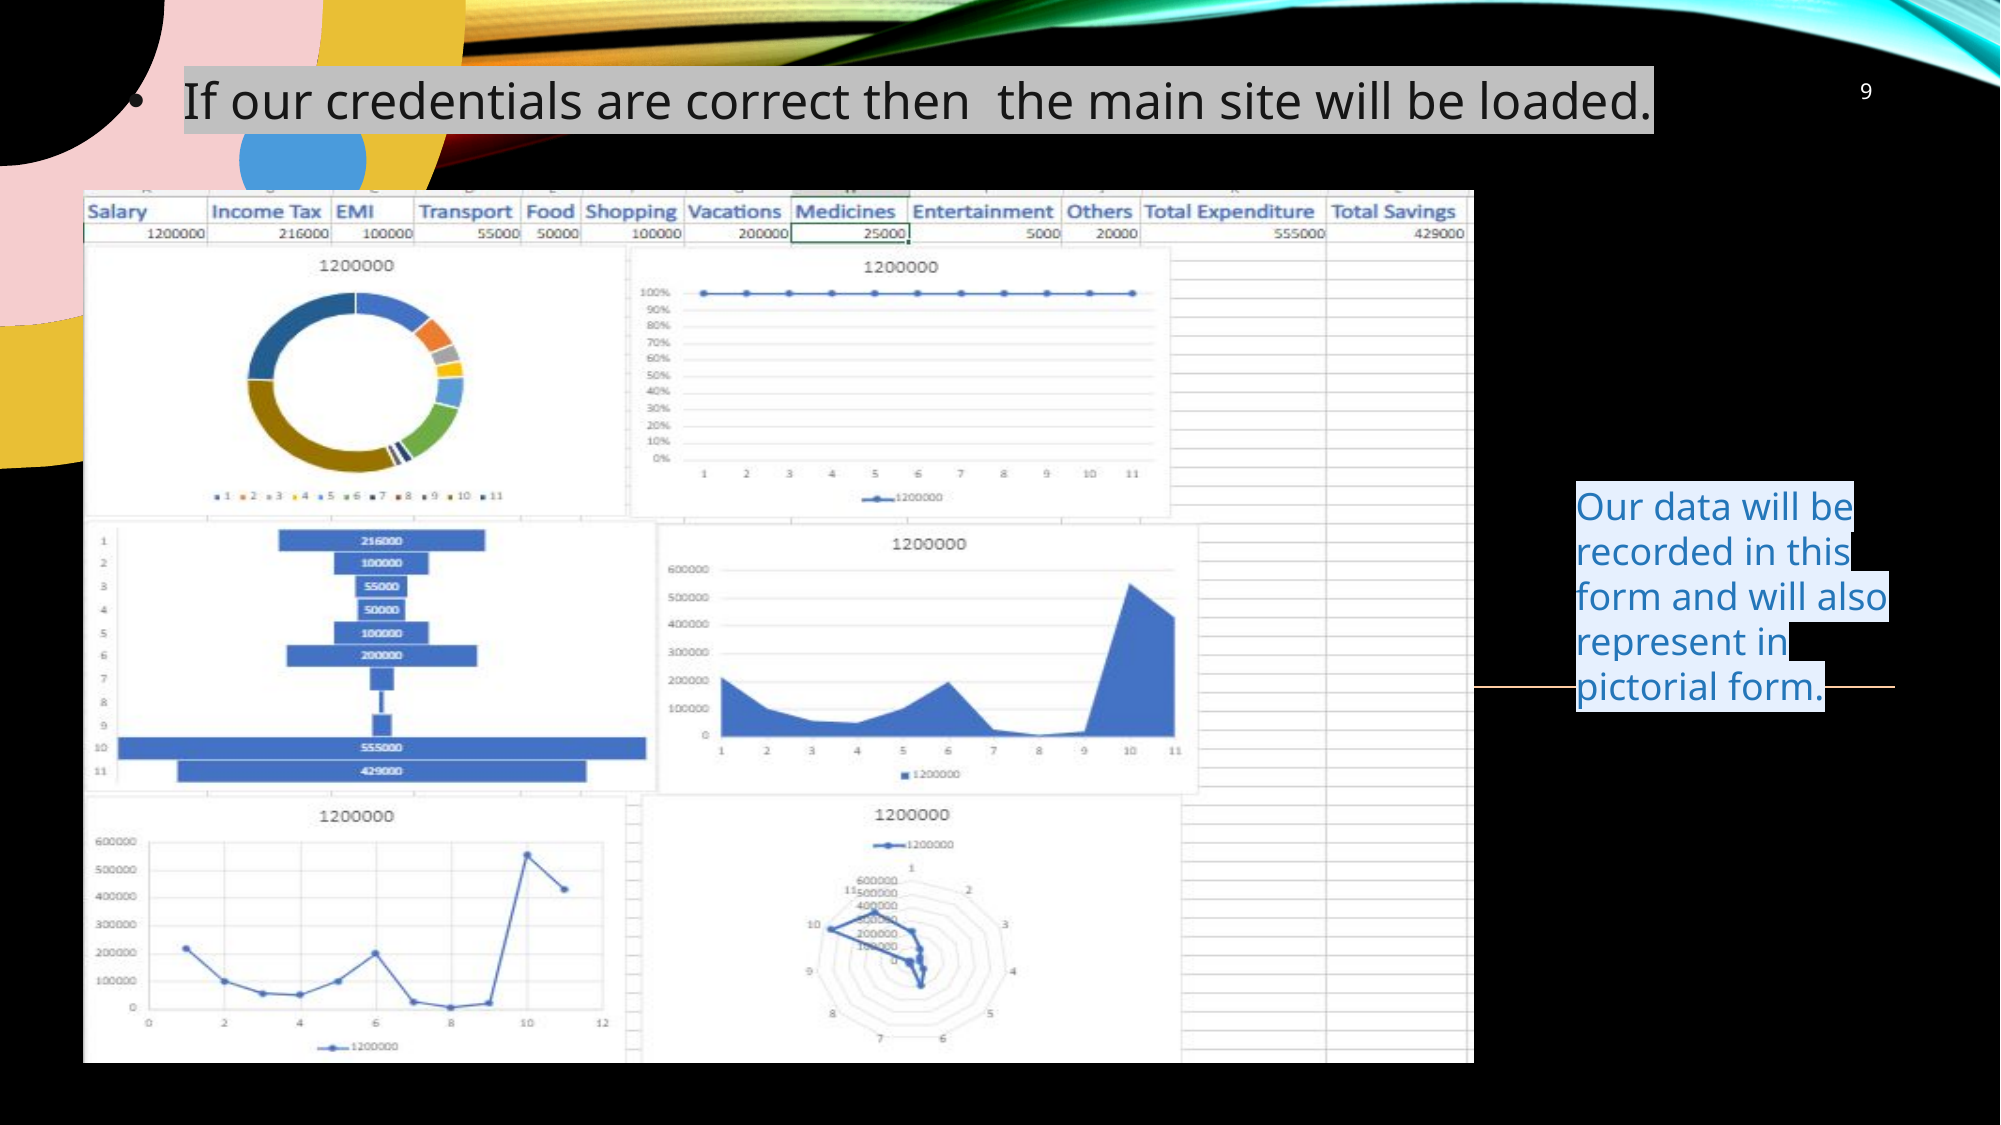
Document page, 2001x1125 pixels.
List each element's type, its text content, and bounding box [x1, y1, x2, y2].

text_box Our data will be recorded in this form and will also represent in pictorial form. [1560, 475, 1930, 716]
text_box If our credentials are correct then the main site will be loaded. [112, 62, 1800, 138]
slide_number 9 [1800, 62, 1888, 123]
picture [83, 0, 2000, 1063]
